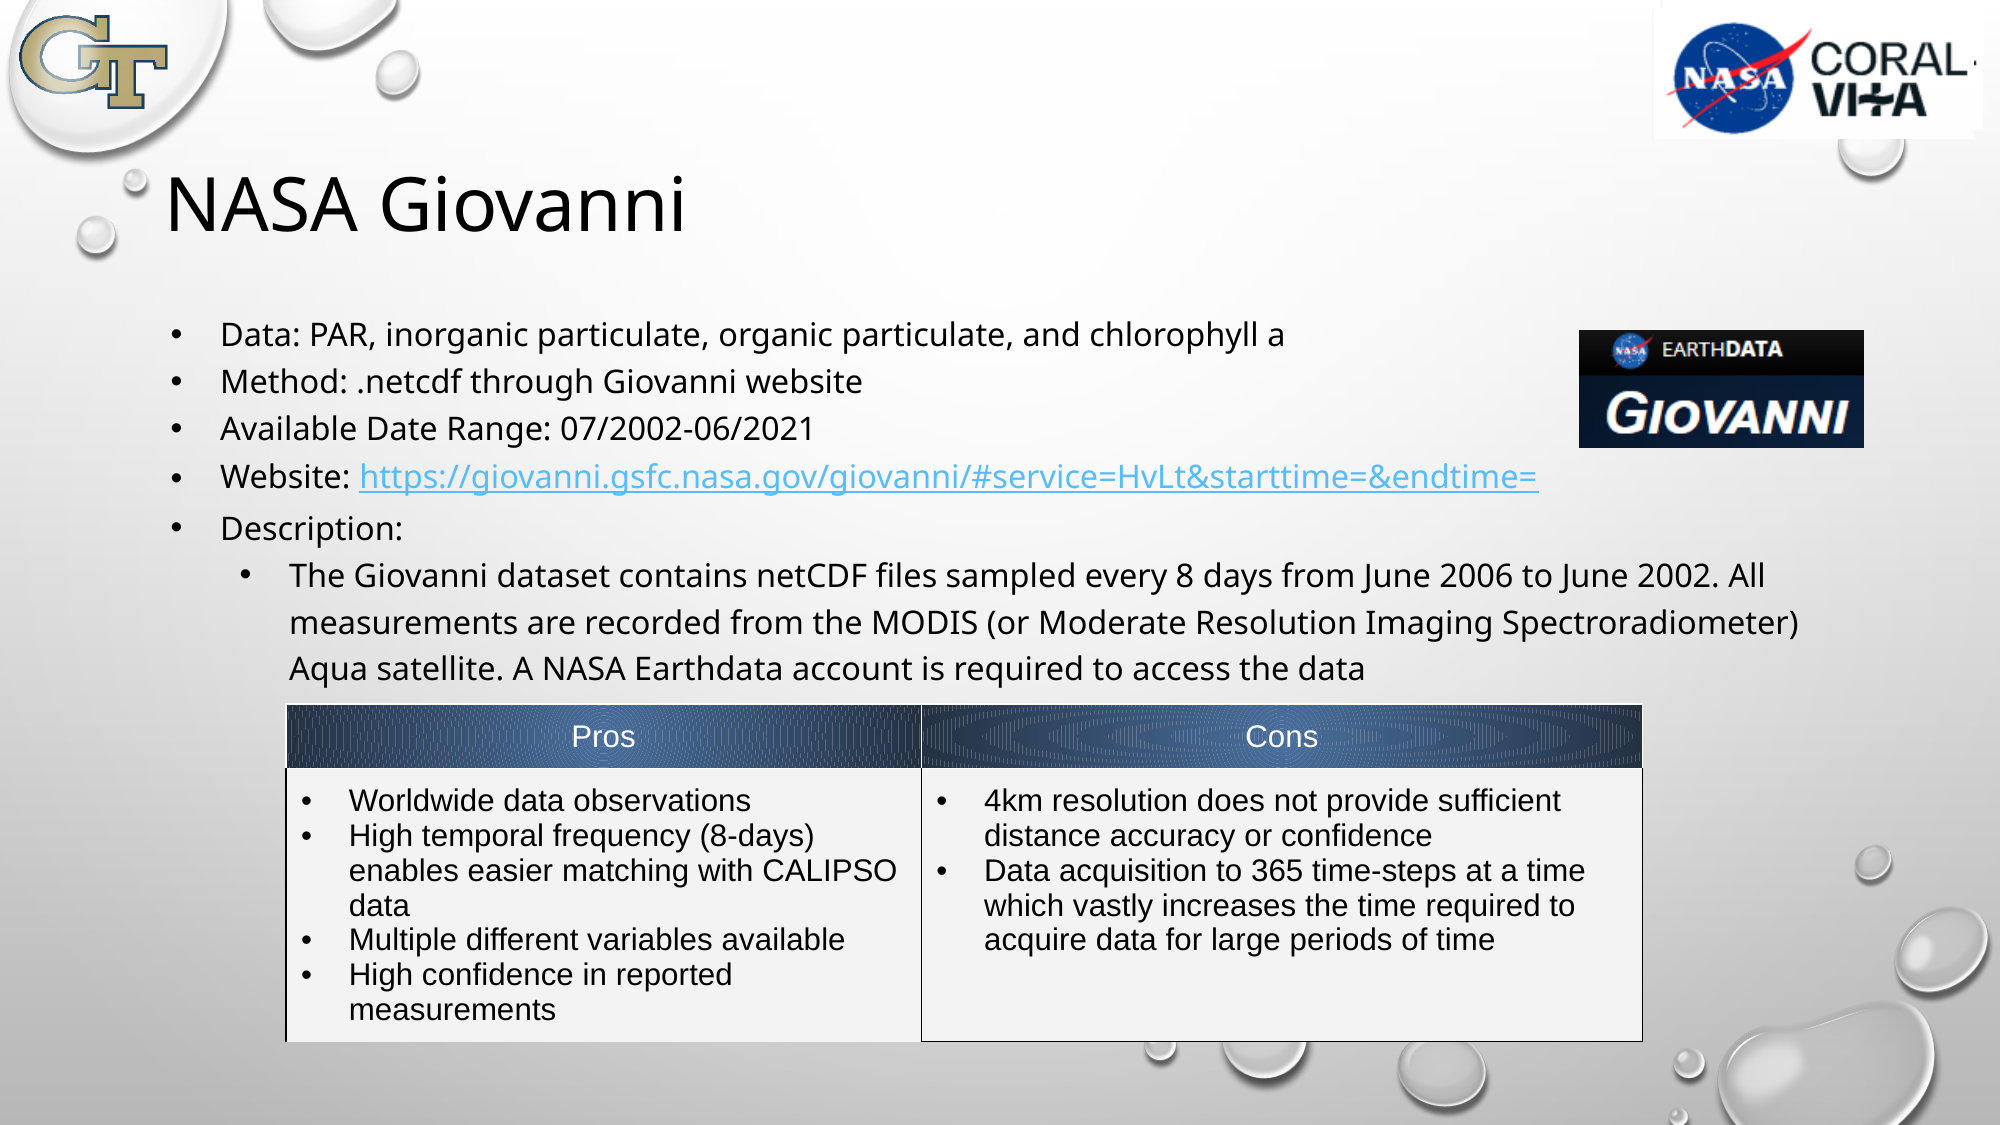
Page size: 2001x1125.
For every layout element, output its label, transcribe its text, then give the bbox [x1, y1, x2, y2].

title NASA Giovanni [149, 76, 1851, 328]
list Data: PAR, inorganic particulate, organic particulate, and chlorophyll a Method: .netcdf through Giovanni website Available Date Range: 07/2002-06/2021 Website: https://giovanni.gsfc.nasa.gov/giovanni/#service=HvLt&starttime=&endtime= Description: The Giovanni dataset contains netCDF files sampled every 8 days from June 2006 to June 2002. All measurements are recorded from the MODIS (or Moderate Resolution Imaging Spectroradiometer) Aqua satellite. A NASA Earthdata account is required to access the data [136, 299, 1837, 698]
picture [0, 0, 2000, 1125]
table_cell Worldwide data observations High temporal frequency (8-days) enables easier matching with CALIPSO data Multiple different variables available High confidence in reported measurements [287, 769, 921, 1042]
table_cell 4km resolution does not provide sufficient distance accuracy or confidence Data acquisition to 365 time-steps at a time which vastly increases the time required to acquire data for large periods of time [922, 769, 1642, 1041]
table_header Cons [922, 705, 1642, 768]
table_header Pros [287, 705, 921, 768]
